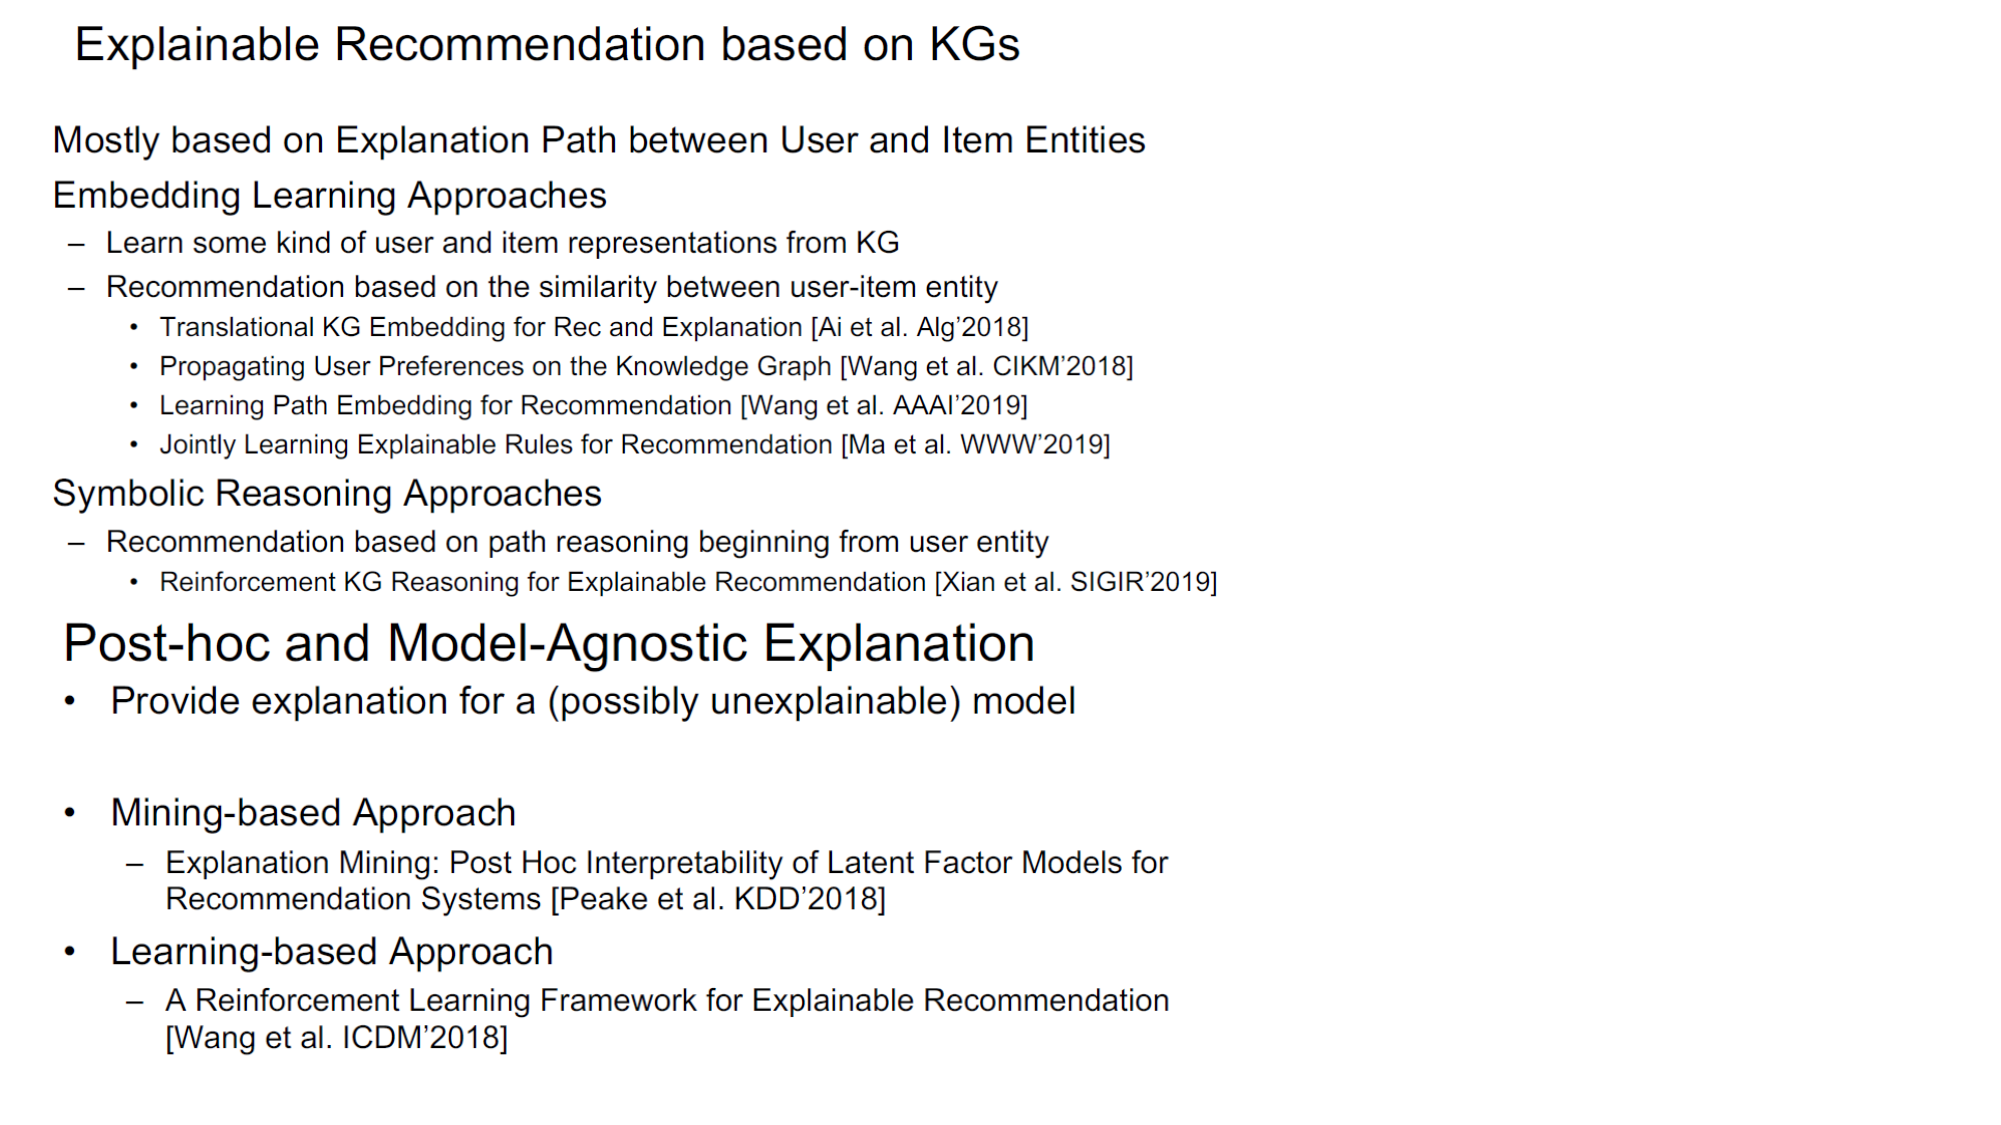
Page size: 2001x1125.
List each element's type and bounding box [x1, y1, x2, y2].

picture [31, 15, 1222, 1075]
